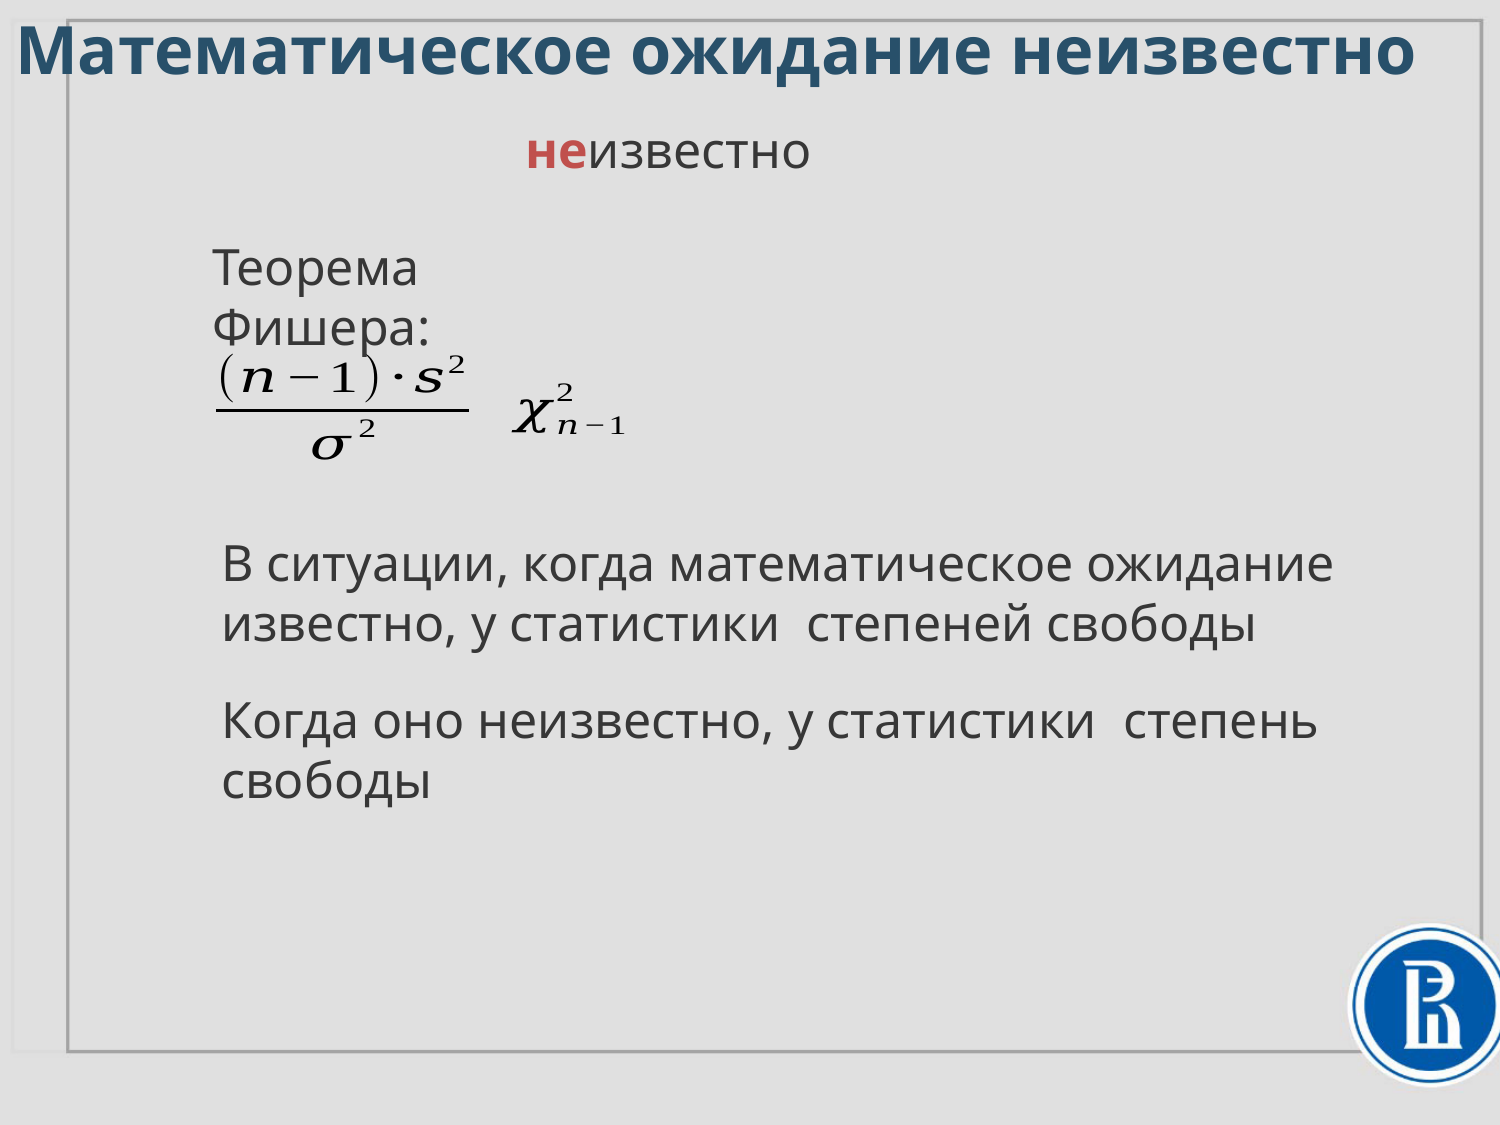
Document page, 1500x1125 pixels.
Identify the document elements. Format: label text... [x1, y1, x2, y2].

title Математическое ожидание неизвестно [0, 0, 1500, 102]
picture [0, 102, 1500, 1125]
text_box Теорема Фишера: [212, 235, 647, 356]
